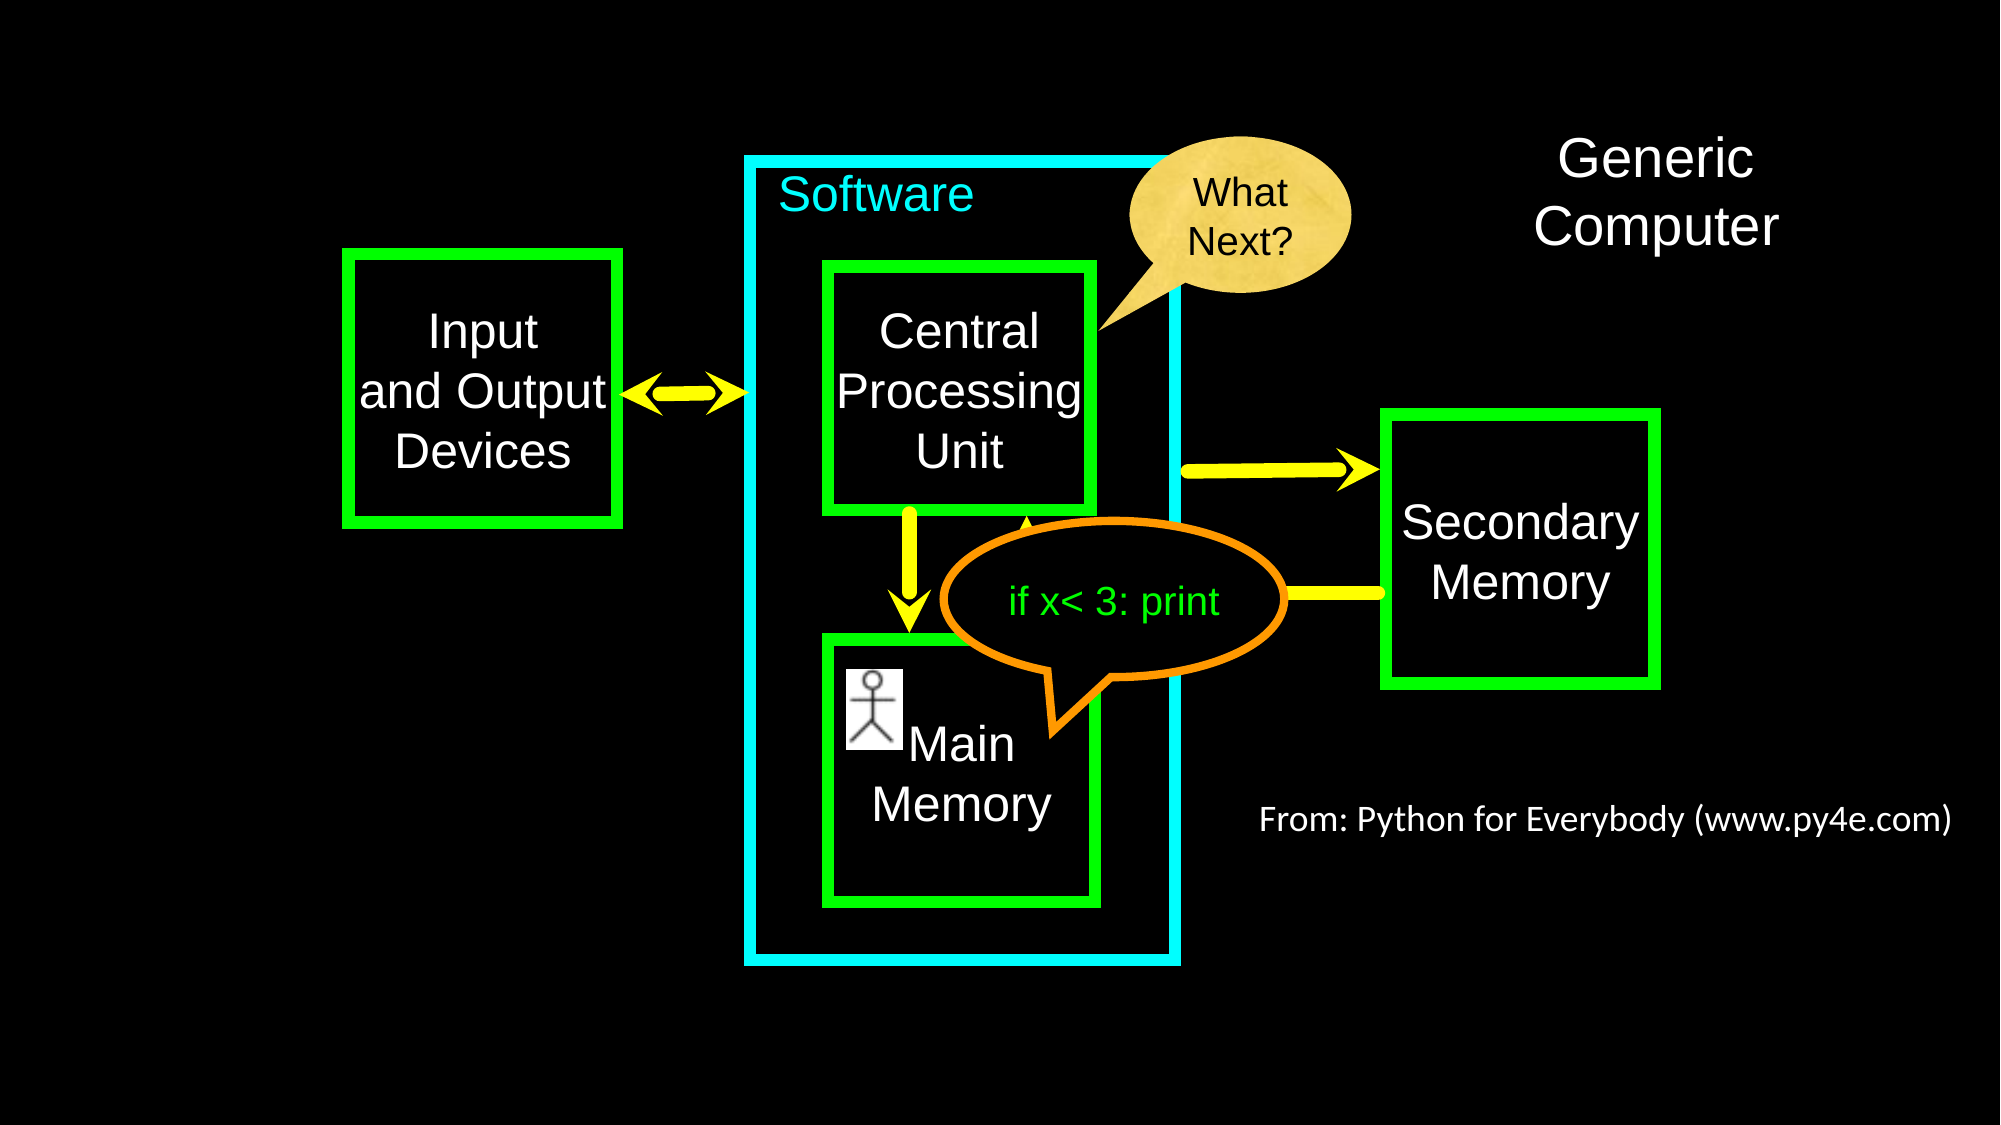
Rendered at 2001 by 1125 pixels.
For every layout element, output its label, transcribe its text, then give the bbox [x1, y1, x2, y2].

text_box Generic Computer [1530, 118, 1783, 260]
text_box if x< 3: print [943, 520, 1285, 731]
text_box What Next? [1098, 136, 1352, 332]
text_box Main Memory [828, 639, 1096, 903]
text_box Input and Output Devices [348, 253, 618, 523]
picture [846, 669, 903, 750]
text_box Software [750, 161, 1175, 960]
text_box Secondary Memory [1385, 414, 1655, 684]
text_box Central Processing Unit [828, 266, 1091, 511]
text_box From: Python for Everybody (www.py4e.com) [1244, 786, 1969, 847]
